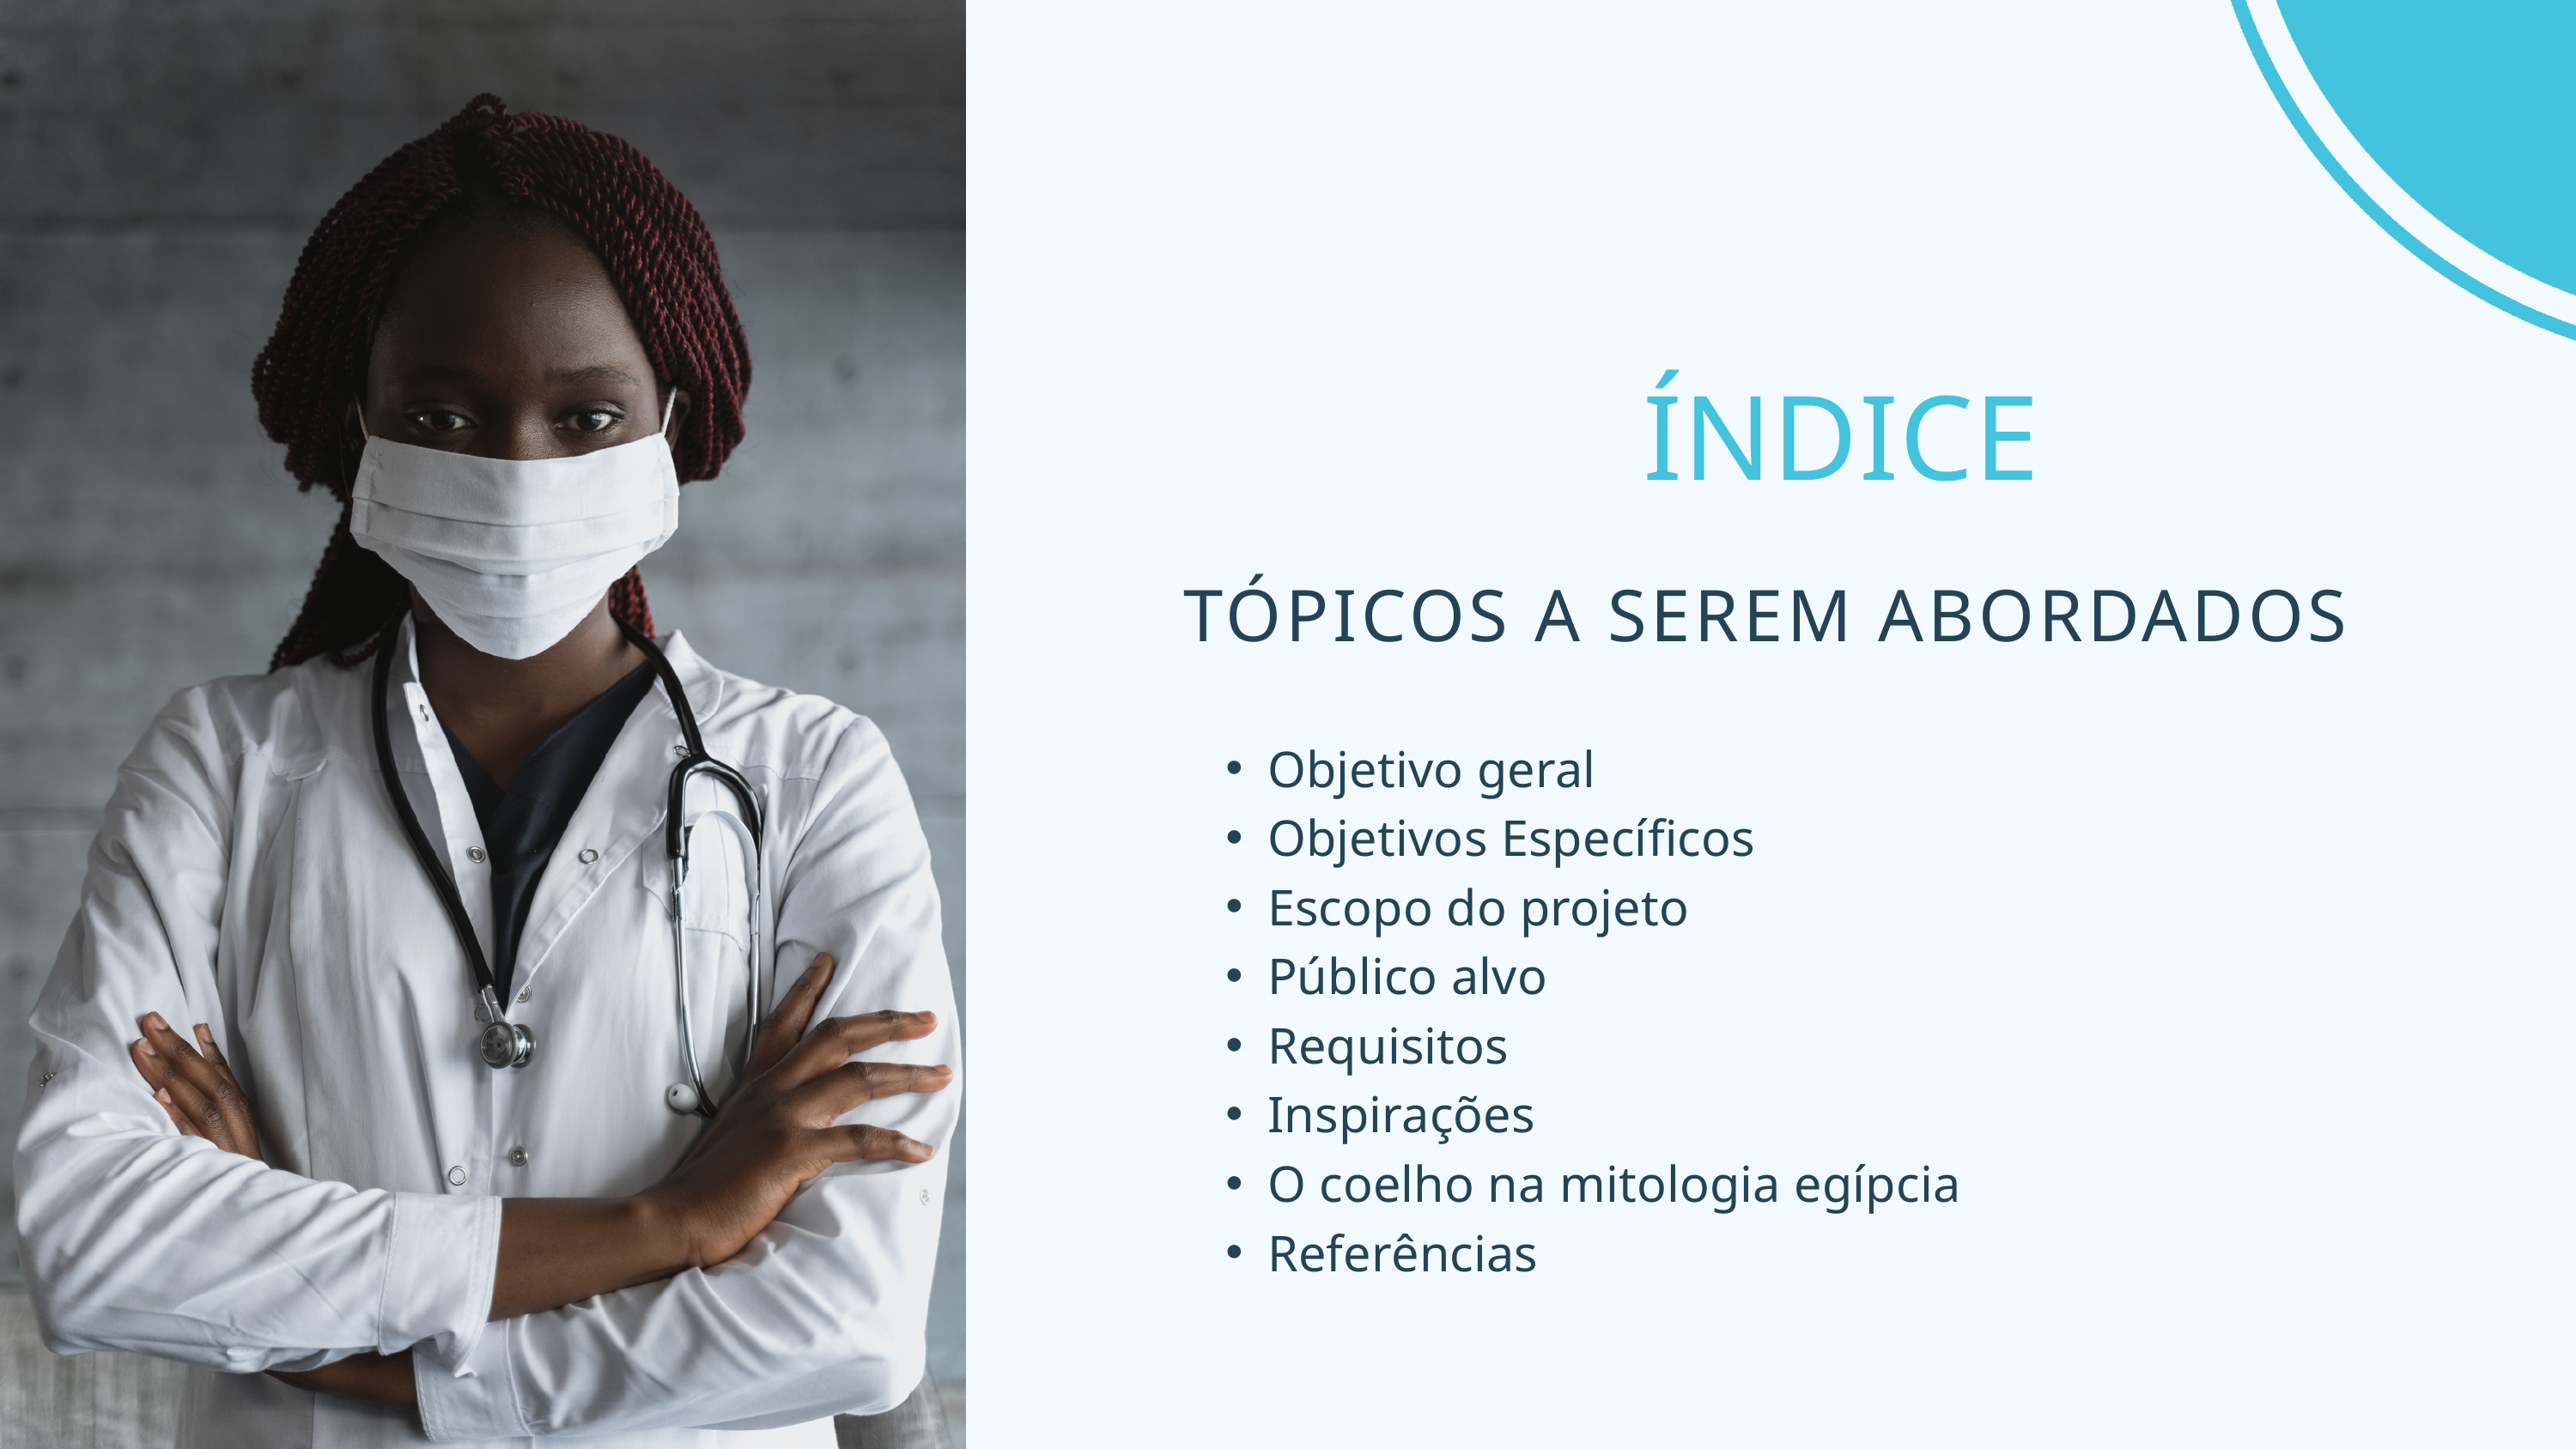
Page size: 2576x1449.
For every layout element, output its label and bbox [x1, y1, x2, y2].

text_box [1183, 367, 2503, 1290]
text_box [0, 0, 966, 1449]
text_box [2201, 0, 2576, 367]
